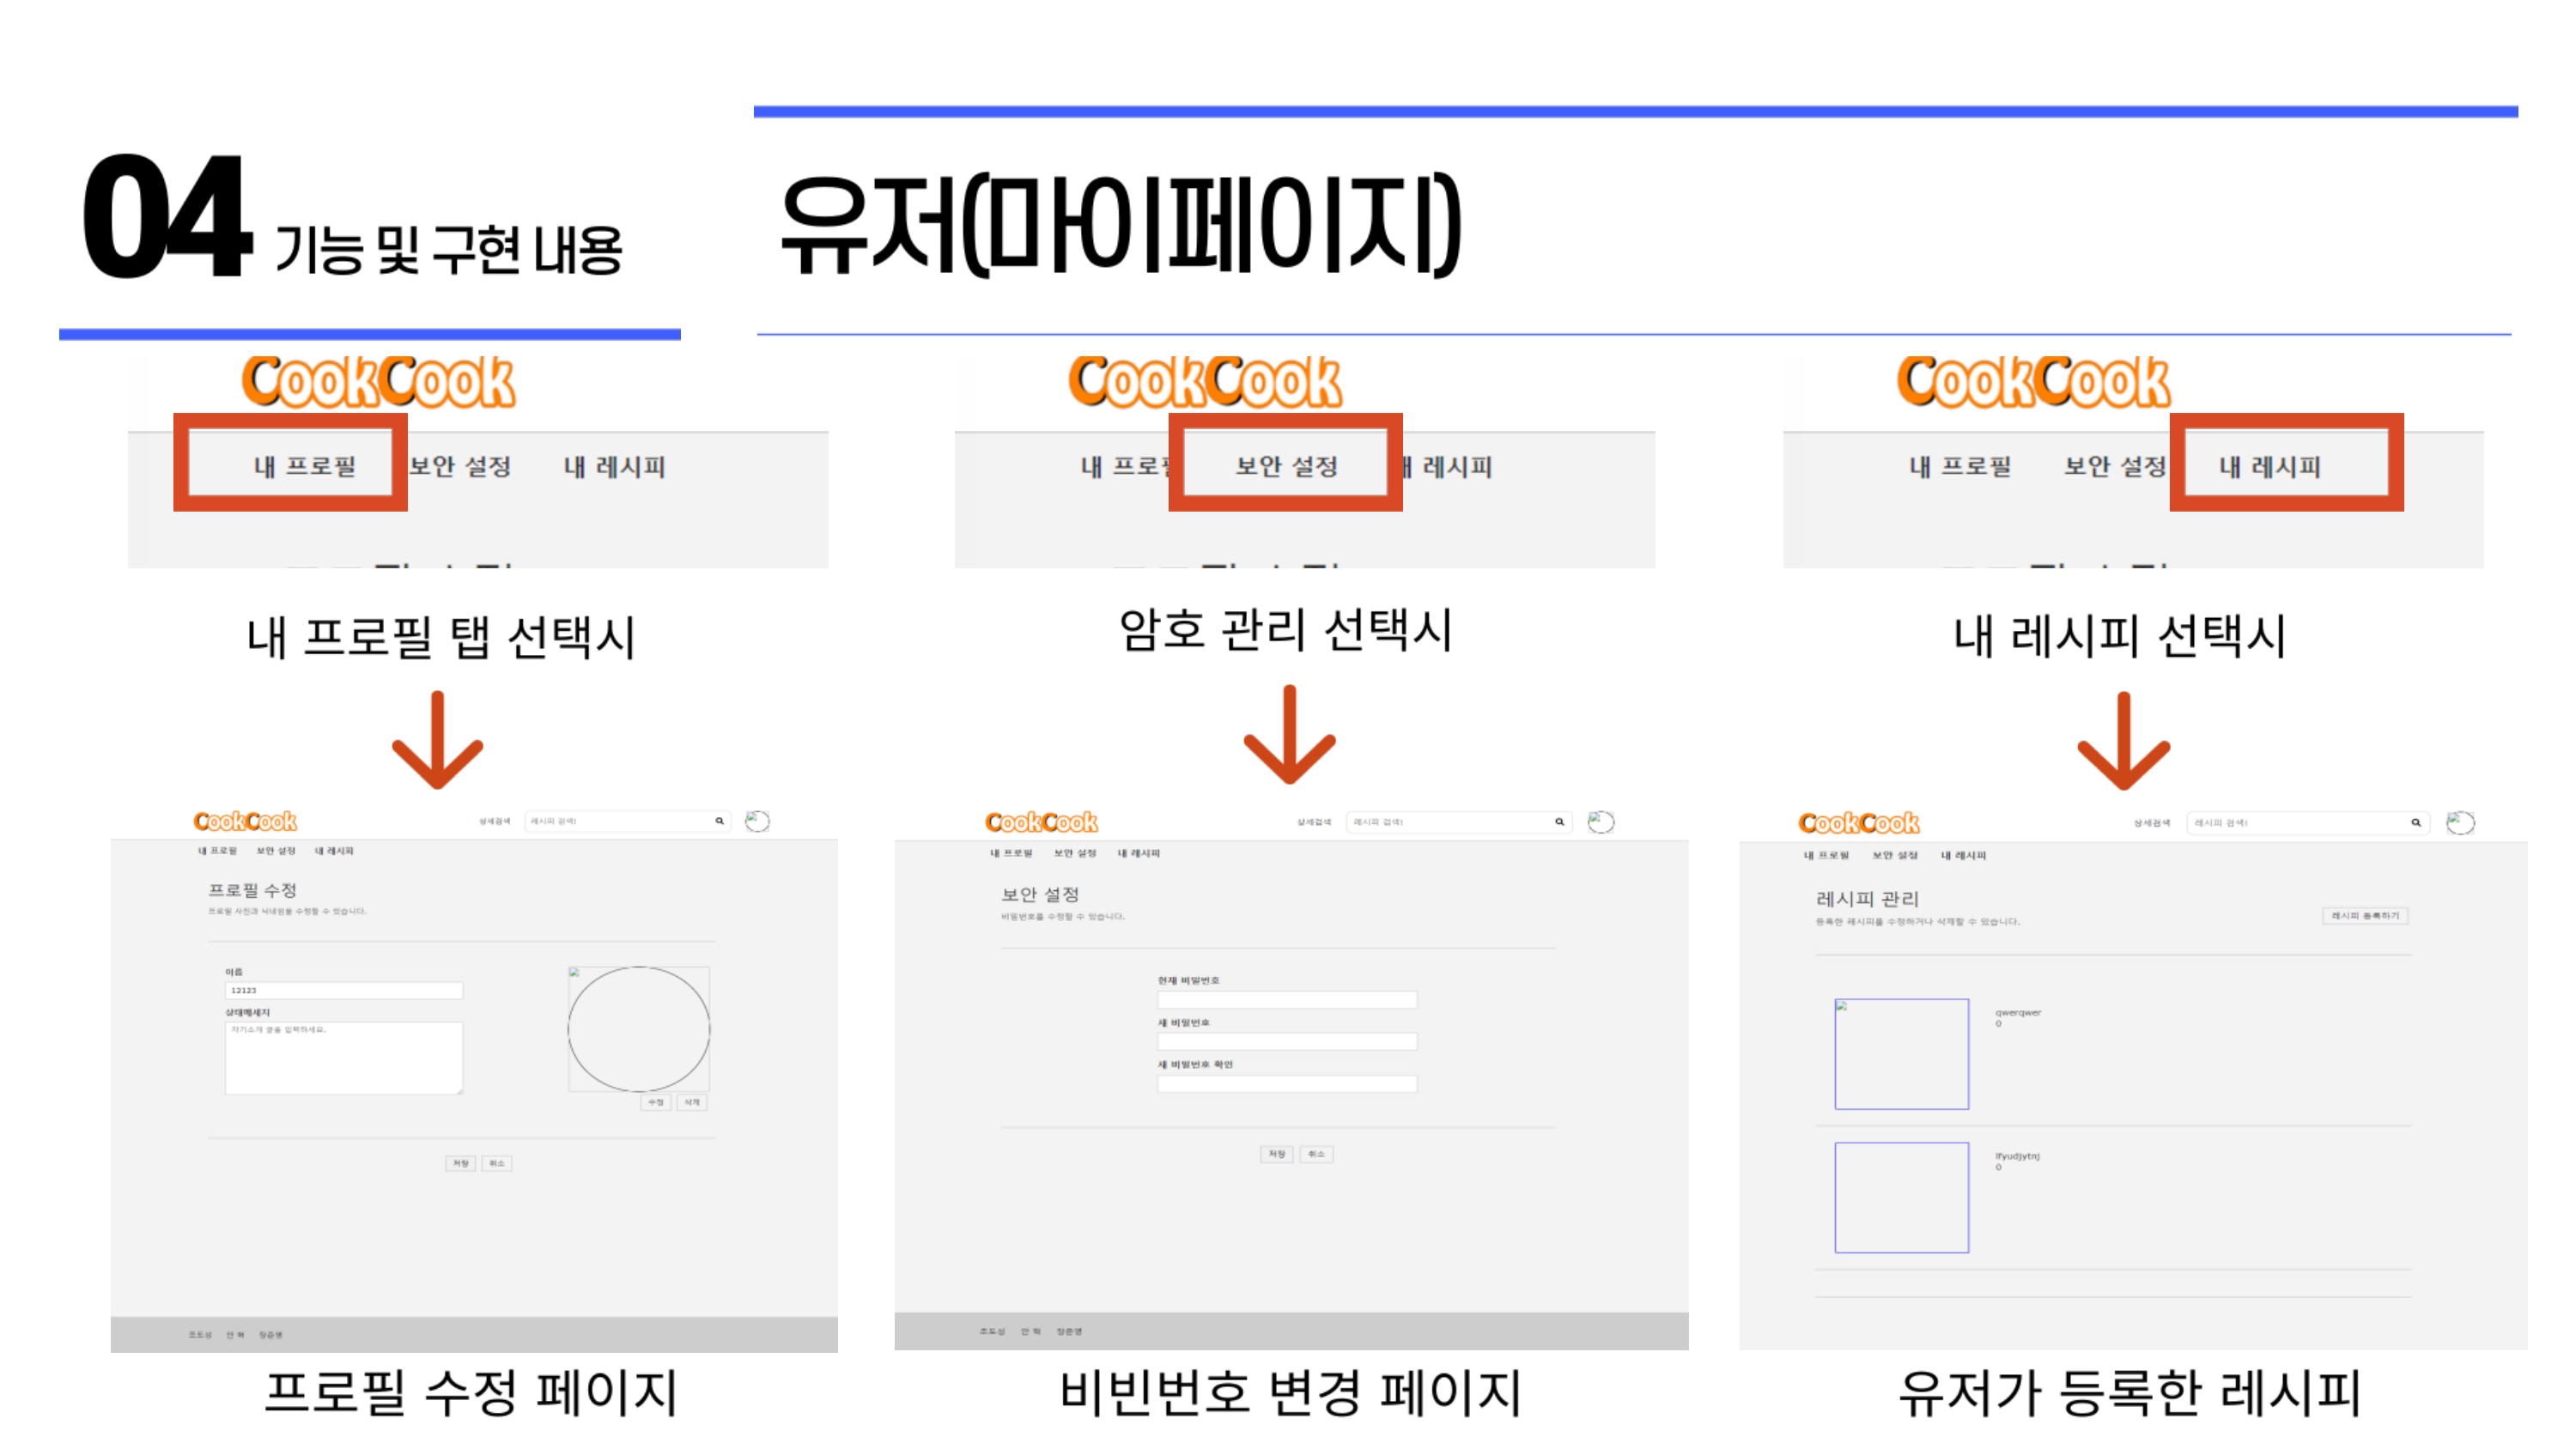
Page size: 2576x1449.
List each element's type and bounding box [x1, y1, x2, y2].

picture [1875, 595, 2307, 682]
text_box [1783, 356, 2484, 568]
text_box [128, 356, 829, 568]
picture [993, 1346, 1544, 1443]
picture [1833, 1351, 2384, 1443]
text_box [754, 89, 2519, 135]
picture [1041, 589, 1473, 676]
picture [56, 87, 647, 348]
text_box [954, 356, 1656, 568]
text_box [1740, 804, 2528, 1351]
text_box [59, 312, 681, 358]
text_box [387, 694, 488, 786]
text_box [1239, 688, 1340, 781]
text_box [2074, 694, 2174, 787]
text_box [895, 804, 1689, 1351]
picture [254, 1346, 701, 1442]
picture [758, 135, 1510, 329]
text_box [173, 413, 409, 512]
text_box [2169, 413, 2404, 512]
picture [197, 594, 656, 682]
text_box [1169, 413, 1403, 512]
text_box [756, 331, 2512, 338]
text_box [111, 804, 838, 1354]
